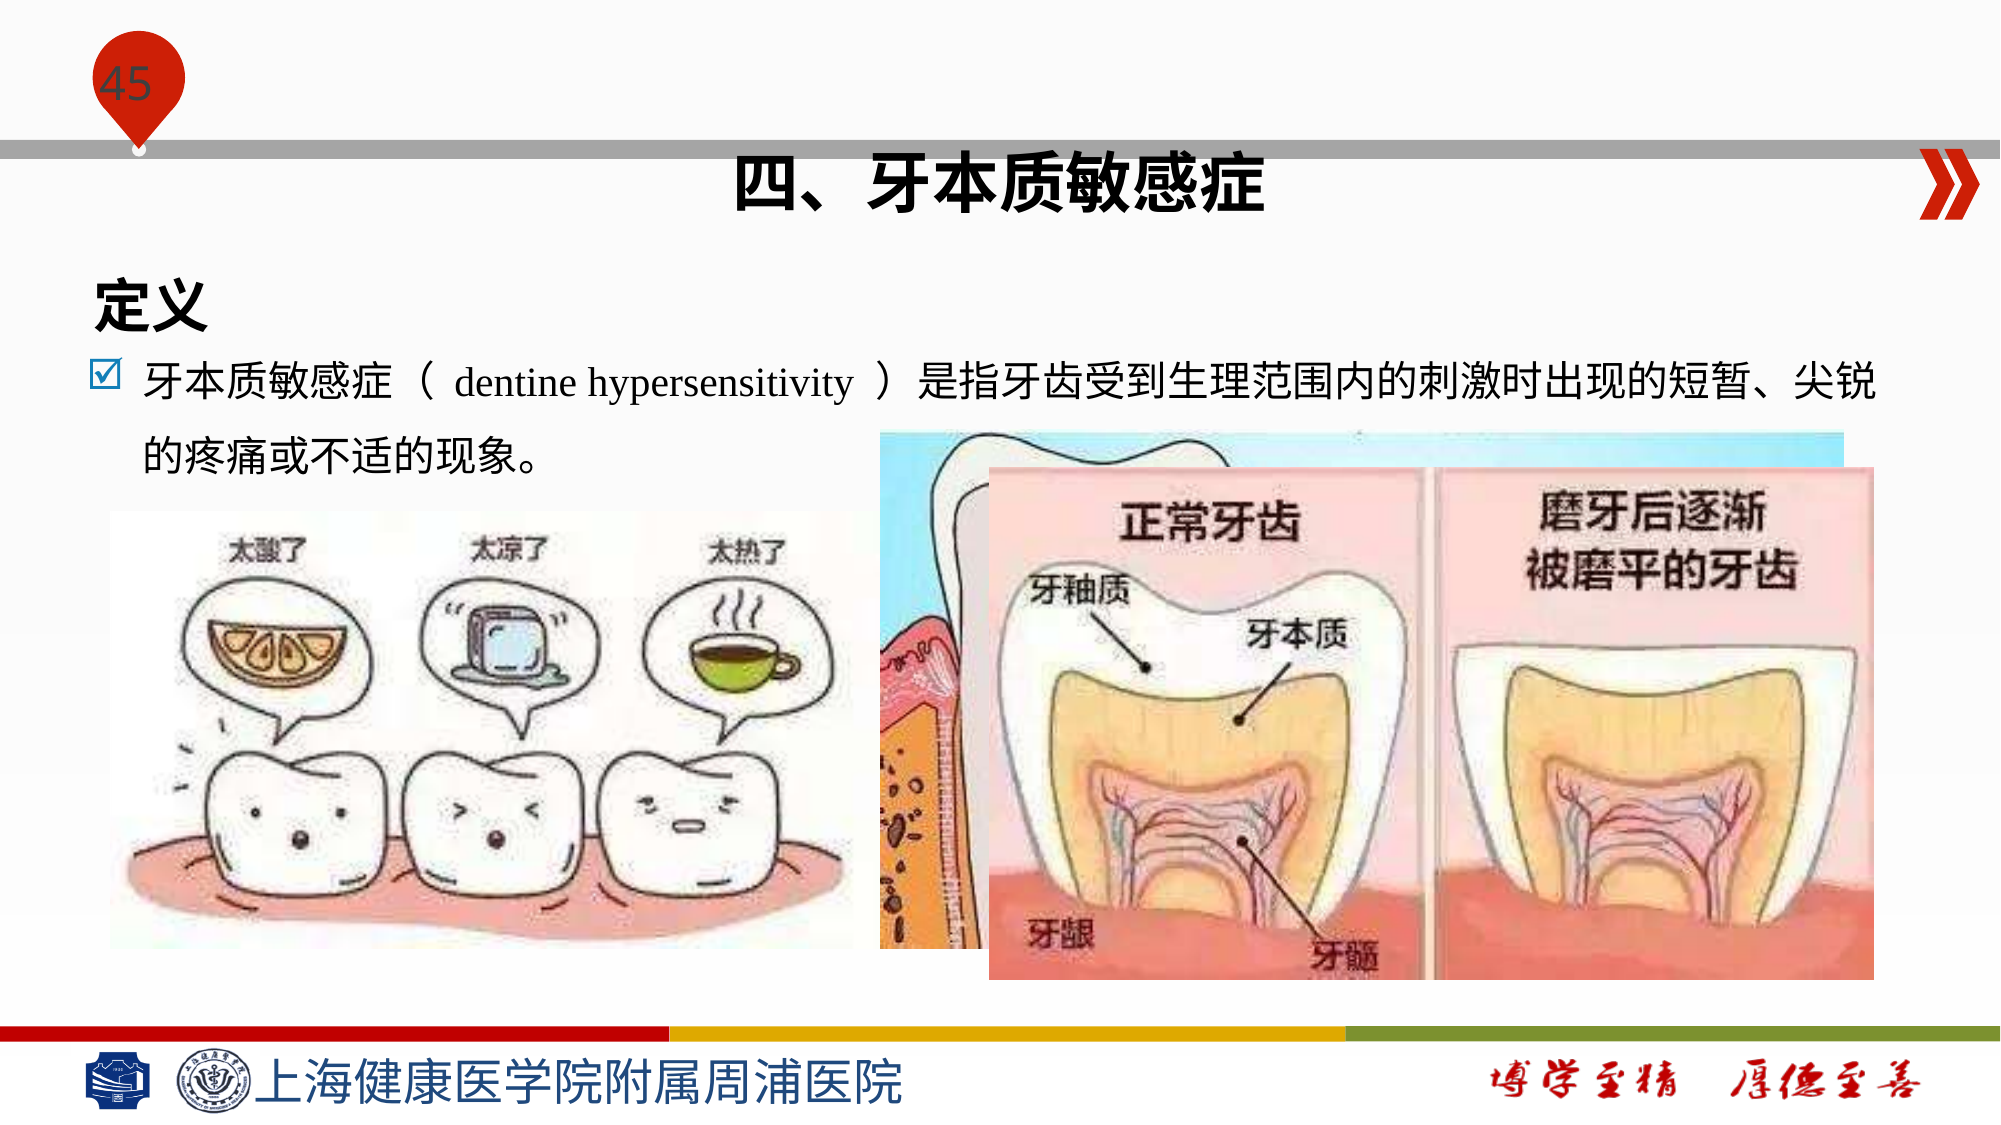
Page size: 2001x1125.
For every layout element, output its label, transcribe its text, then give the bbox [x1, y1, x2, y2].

text_box 四、牙本质敏感症 [717, 133, 1282, 229]
text_box 牙本质敏感症（ dentine hypersensitivity ）是指牙齿受到生理范围内的刺激时出现的短暂、尖锐的疼痛或不适的现象。 [78, 321, 1921, 489]
picture [1458, 1043, 1955, 1124]
text_box 定义 [78, 226, 225, 346]
picture [110, 429, 1874, 980]
picture [70, 1042, 260, 1121]
